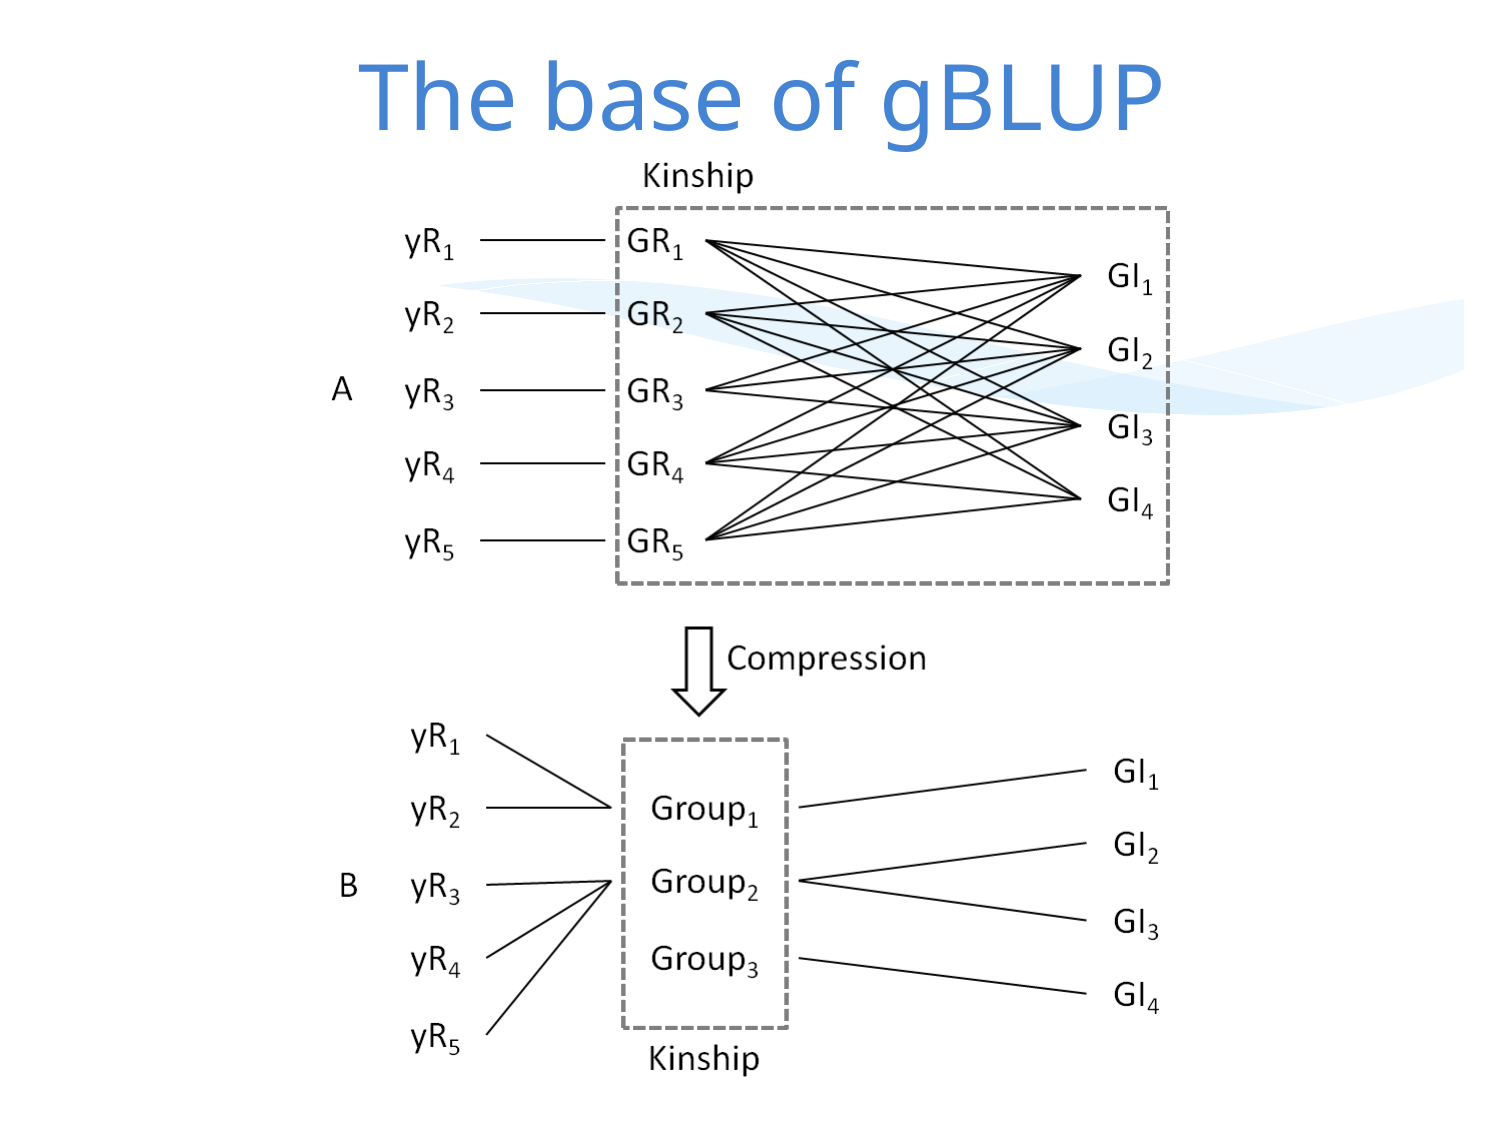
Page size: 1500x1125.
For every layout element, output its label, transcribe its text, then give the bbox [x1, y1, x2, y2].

picture [310, 613, 1189, 1089]
picture [304, 140, 1182, 596]
title The base of gBLUP [87, 0, 1438, 188]
